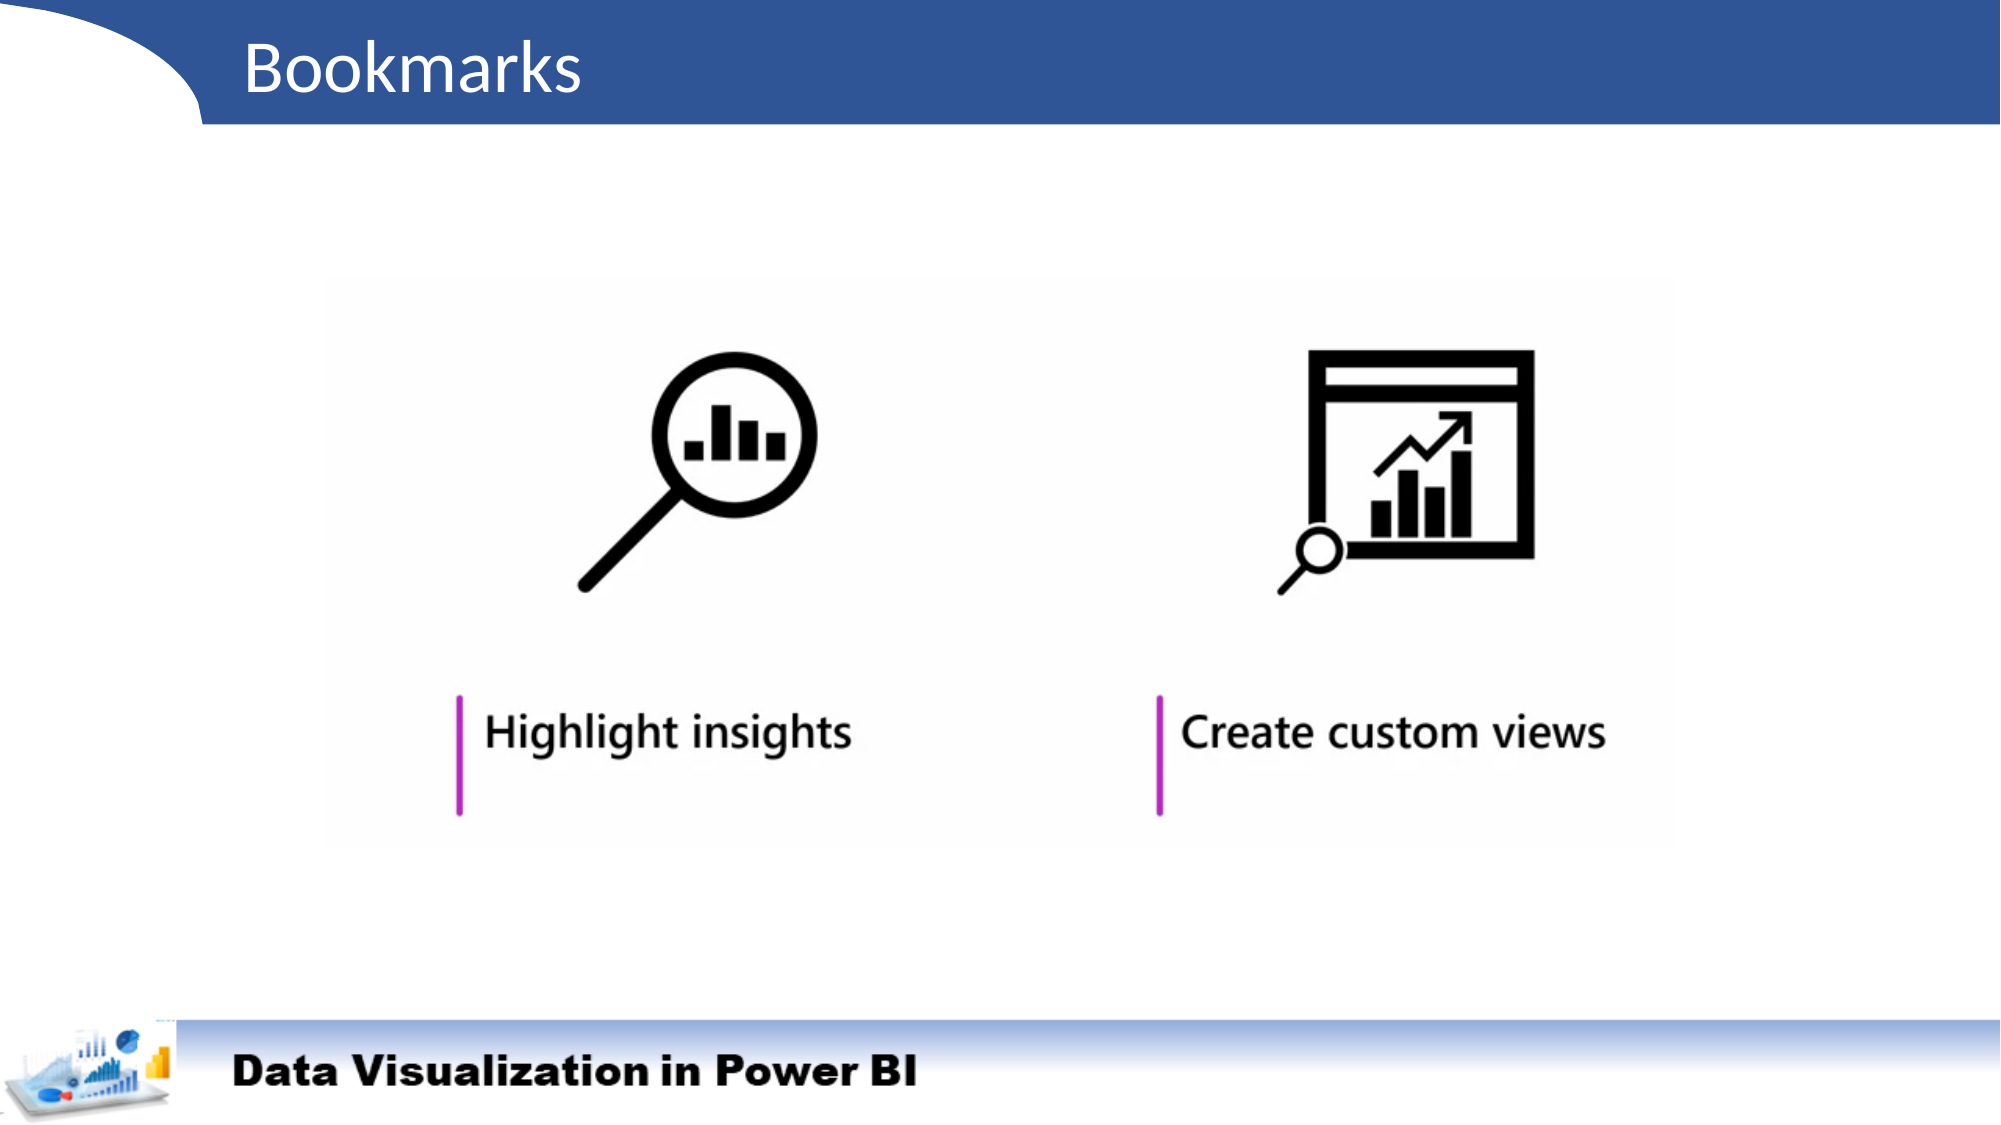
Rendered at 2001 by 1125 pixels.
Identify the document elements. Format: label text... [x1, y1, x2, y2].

text_box Bookmarks [0, 0, 2000, 126]
picture [0, 0, 2001, 1125]
